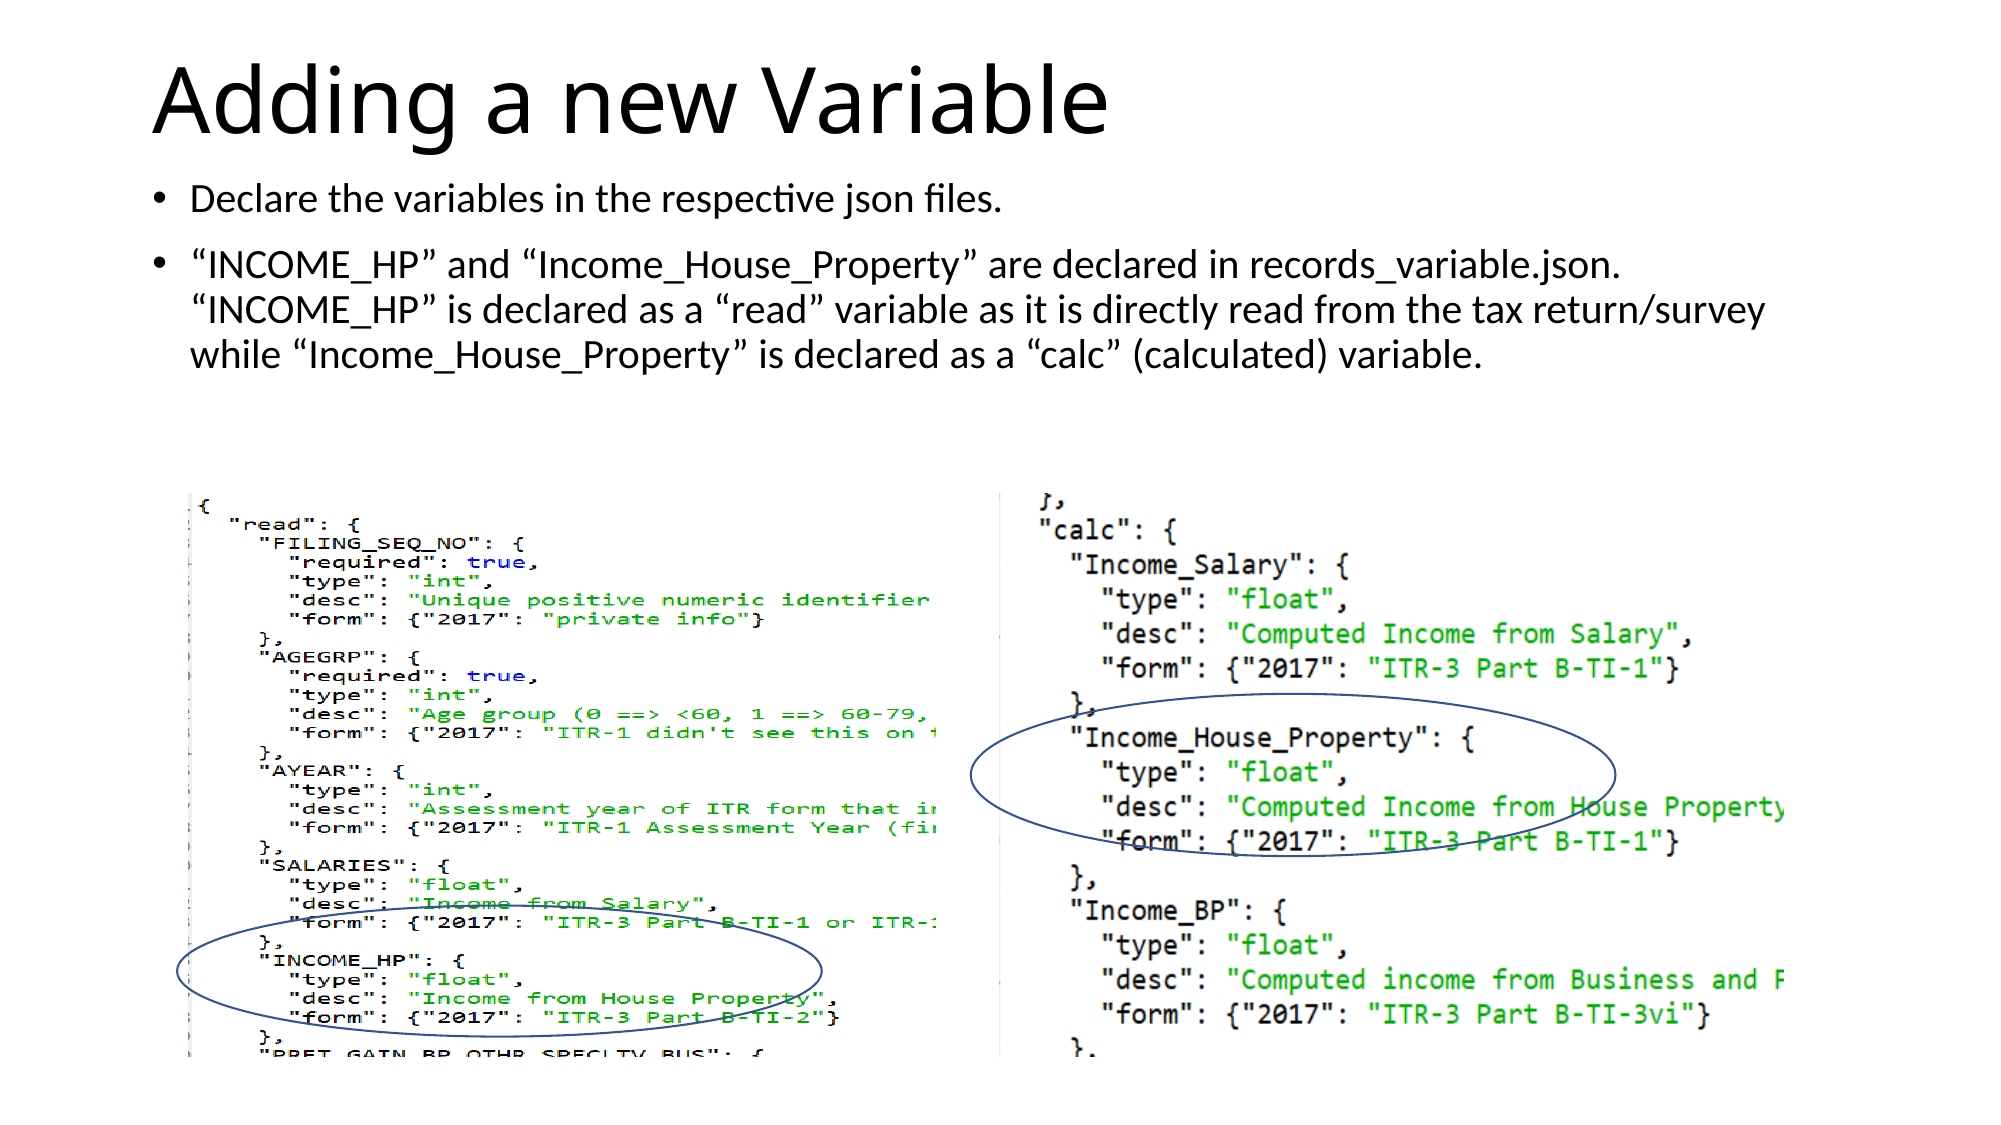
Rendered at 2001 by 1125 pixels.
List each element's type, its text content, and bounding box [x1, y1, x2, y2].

picture [188, 493, 936, 1057]
list Declare the variables in the respective json files. “INCOME_HP” and “Income_House_Property” are declared in records_variable.json. “INCOME_HP” is declared as a “read” variable as it is directly read from the tax return/survey while “Income_House_Property” is declared as a “calc” (calculated) variable. [137, 169, 1863, 1032]
text_box [176, 952, 188, 990]
title Adding a new Variable [137, 0, 1863, 169]
picture [999, 493, 1785, 1057]
text_box [969, 740, 999, 810]
